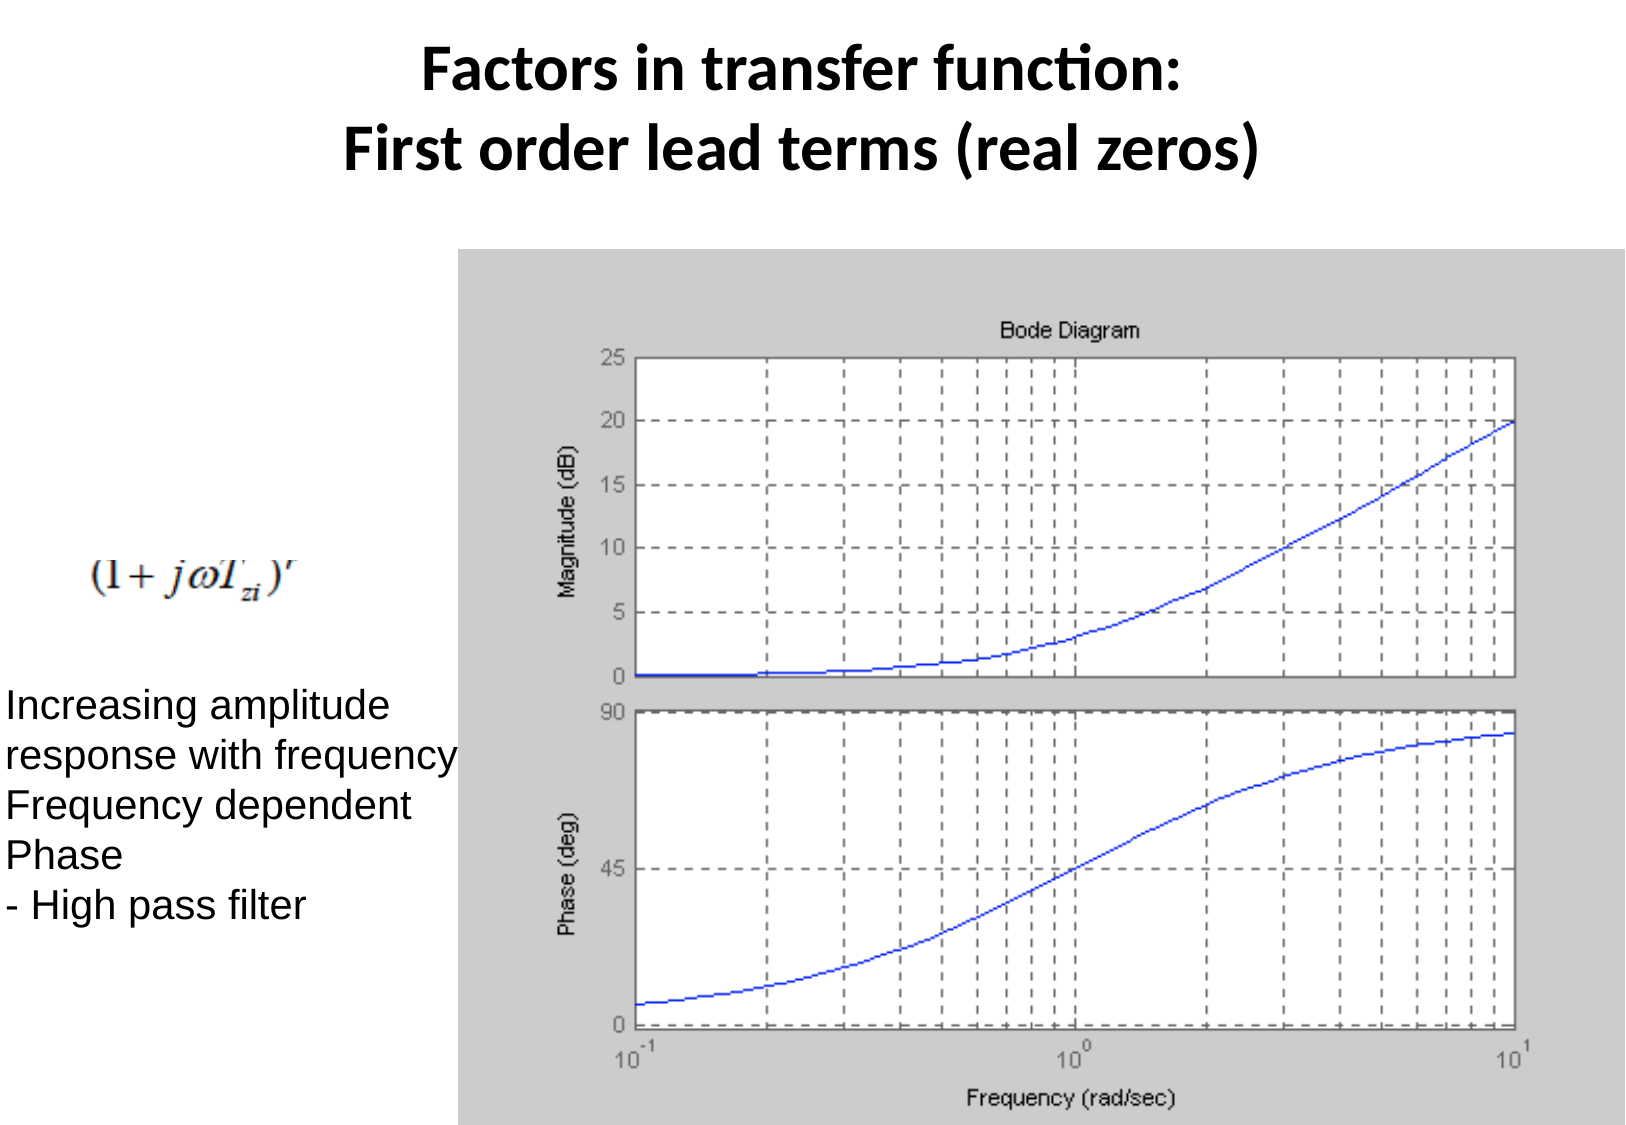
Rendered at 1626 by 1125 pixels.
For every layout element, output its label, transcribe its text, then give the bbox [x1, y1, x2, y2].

text_box Factors in transfer function: First order lead terms (real zeros) [135, 1, 1486, 206]
text_box Increasing amplitude response with frequency Frequency dependent Phase - High pass filter [0, 670, 452, 935]
picture [458, 249, 1625, 1125]
picture [81, 560, 310, 629]
